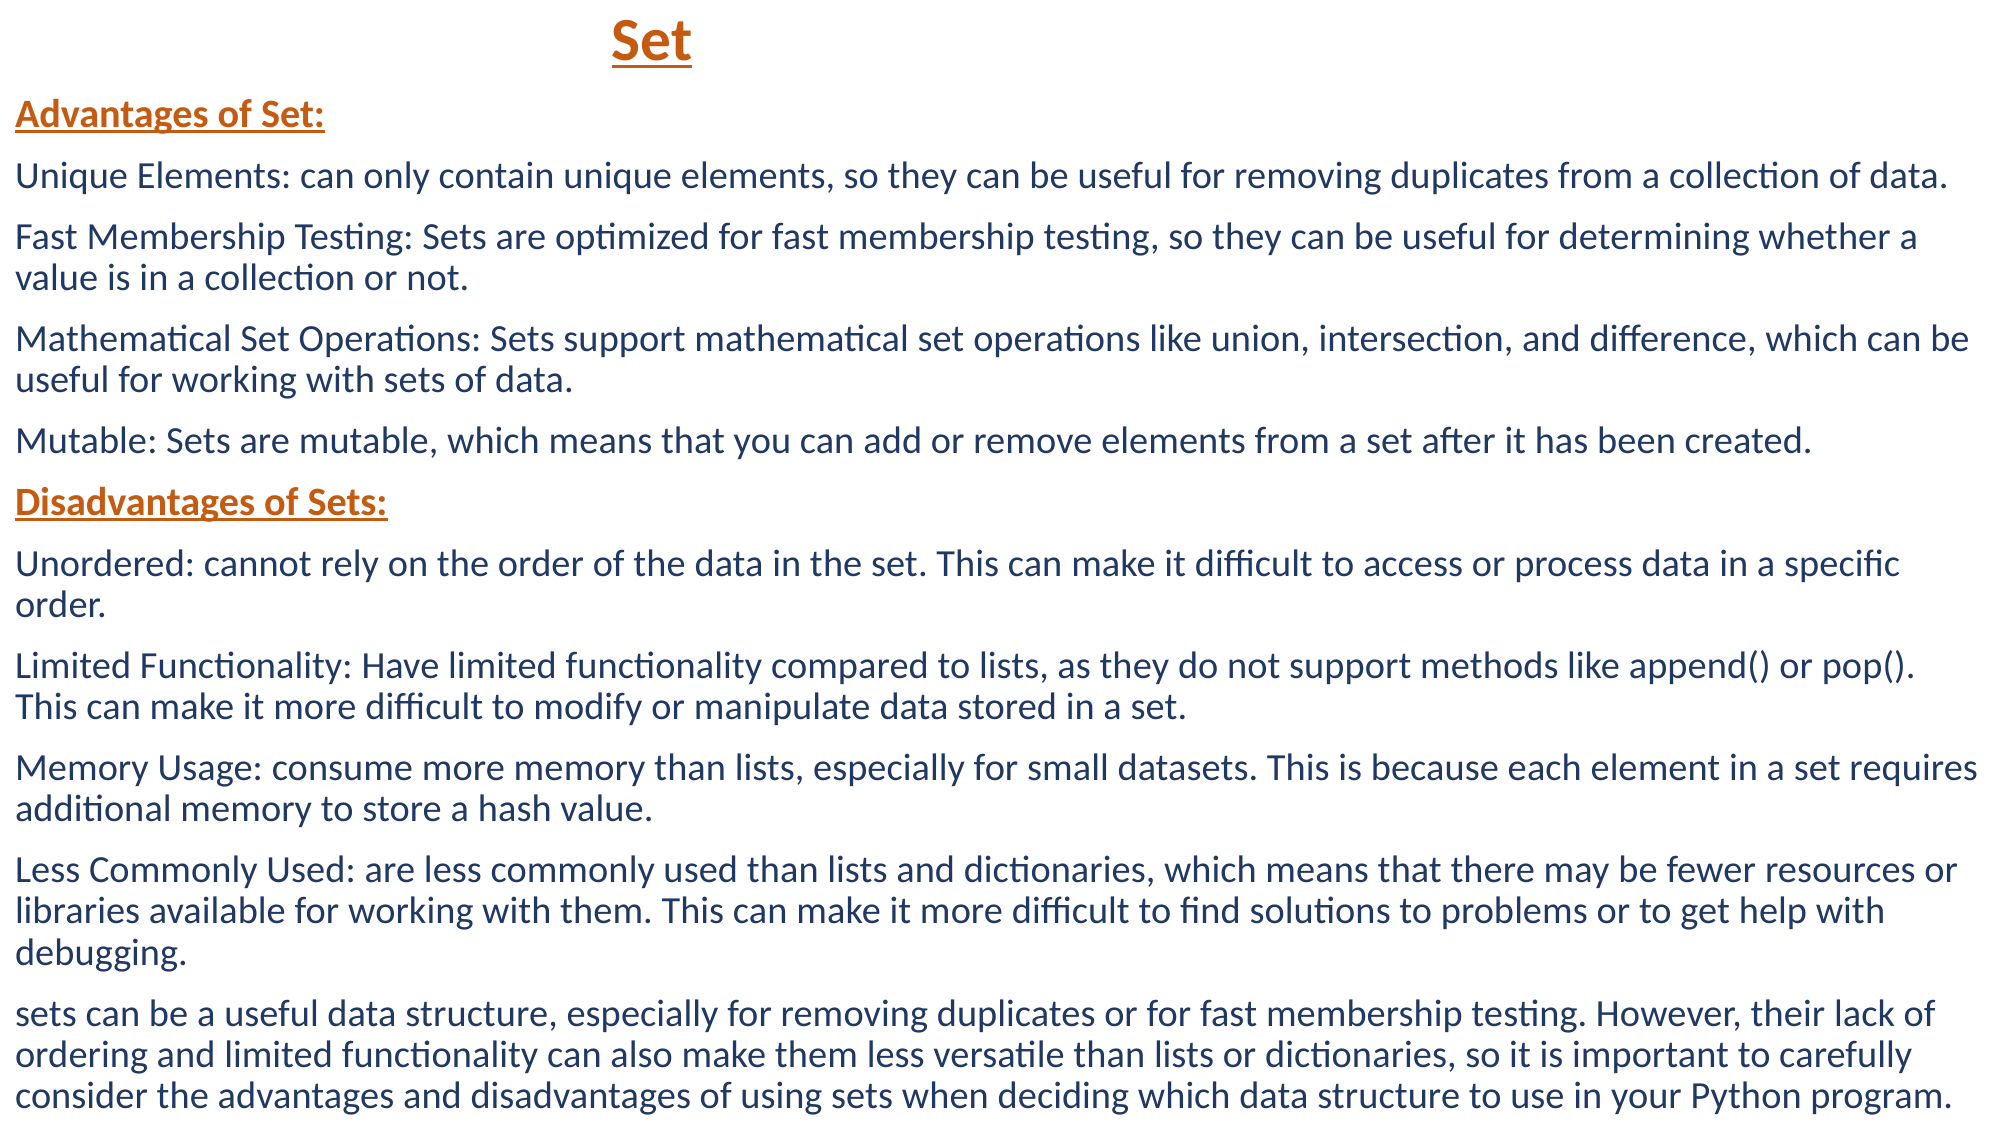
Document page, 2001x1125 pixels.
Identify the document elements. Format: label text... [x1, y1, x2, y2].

list Set Advantages of Set: Unique Elements: can only contain unique elements, so they can be useful for removing duplicates from a collection of data. Fast Membership Testing: Sets are optimized for fast membership testing, so they can be useful for determining whether a value is in a collection or not. Mathematical Set Operations: Sets support mathematical set operations like union, intersection, and difference, which can be useful for working with sets of data. Mutable: Sets are mutable, which means that you can add or remove elements from a set after it has been created. Disadvantages of Sets: Unordered: cannot rely on the order of the data in the set. This can make it difficult to access or process data in a specific order. Limited Functionality: Have limited functionality compared to lists, as they do not support methods like append() or pop(). This can make it more difficult to modify or manipulate data stored in a set. Memory Usage: consume more memory than lists, especially for small datasets. This is because each element in a set requires additional memory to store a hash value. Less Commonly Used: are less commonly used than lists and dictionaries, which means that there may be fewer resources or libraries available for working with them. This can make it more difficult to find solutions to problems or to get help with debugging. sets can be a useful data structure, especially for removing duplicates or for fast membership testing. However, their lack of ordering and limited functionality can also make them less versatile than lists or dictionaries, so it is important to carefully consider the advantages and disadvantages of using sets when deciding which data structure to use in your Python program. [0, 0, 2000, 1125]
